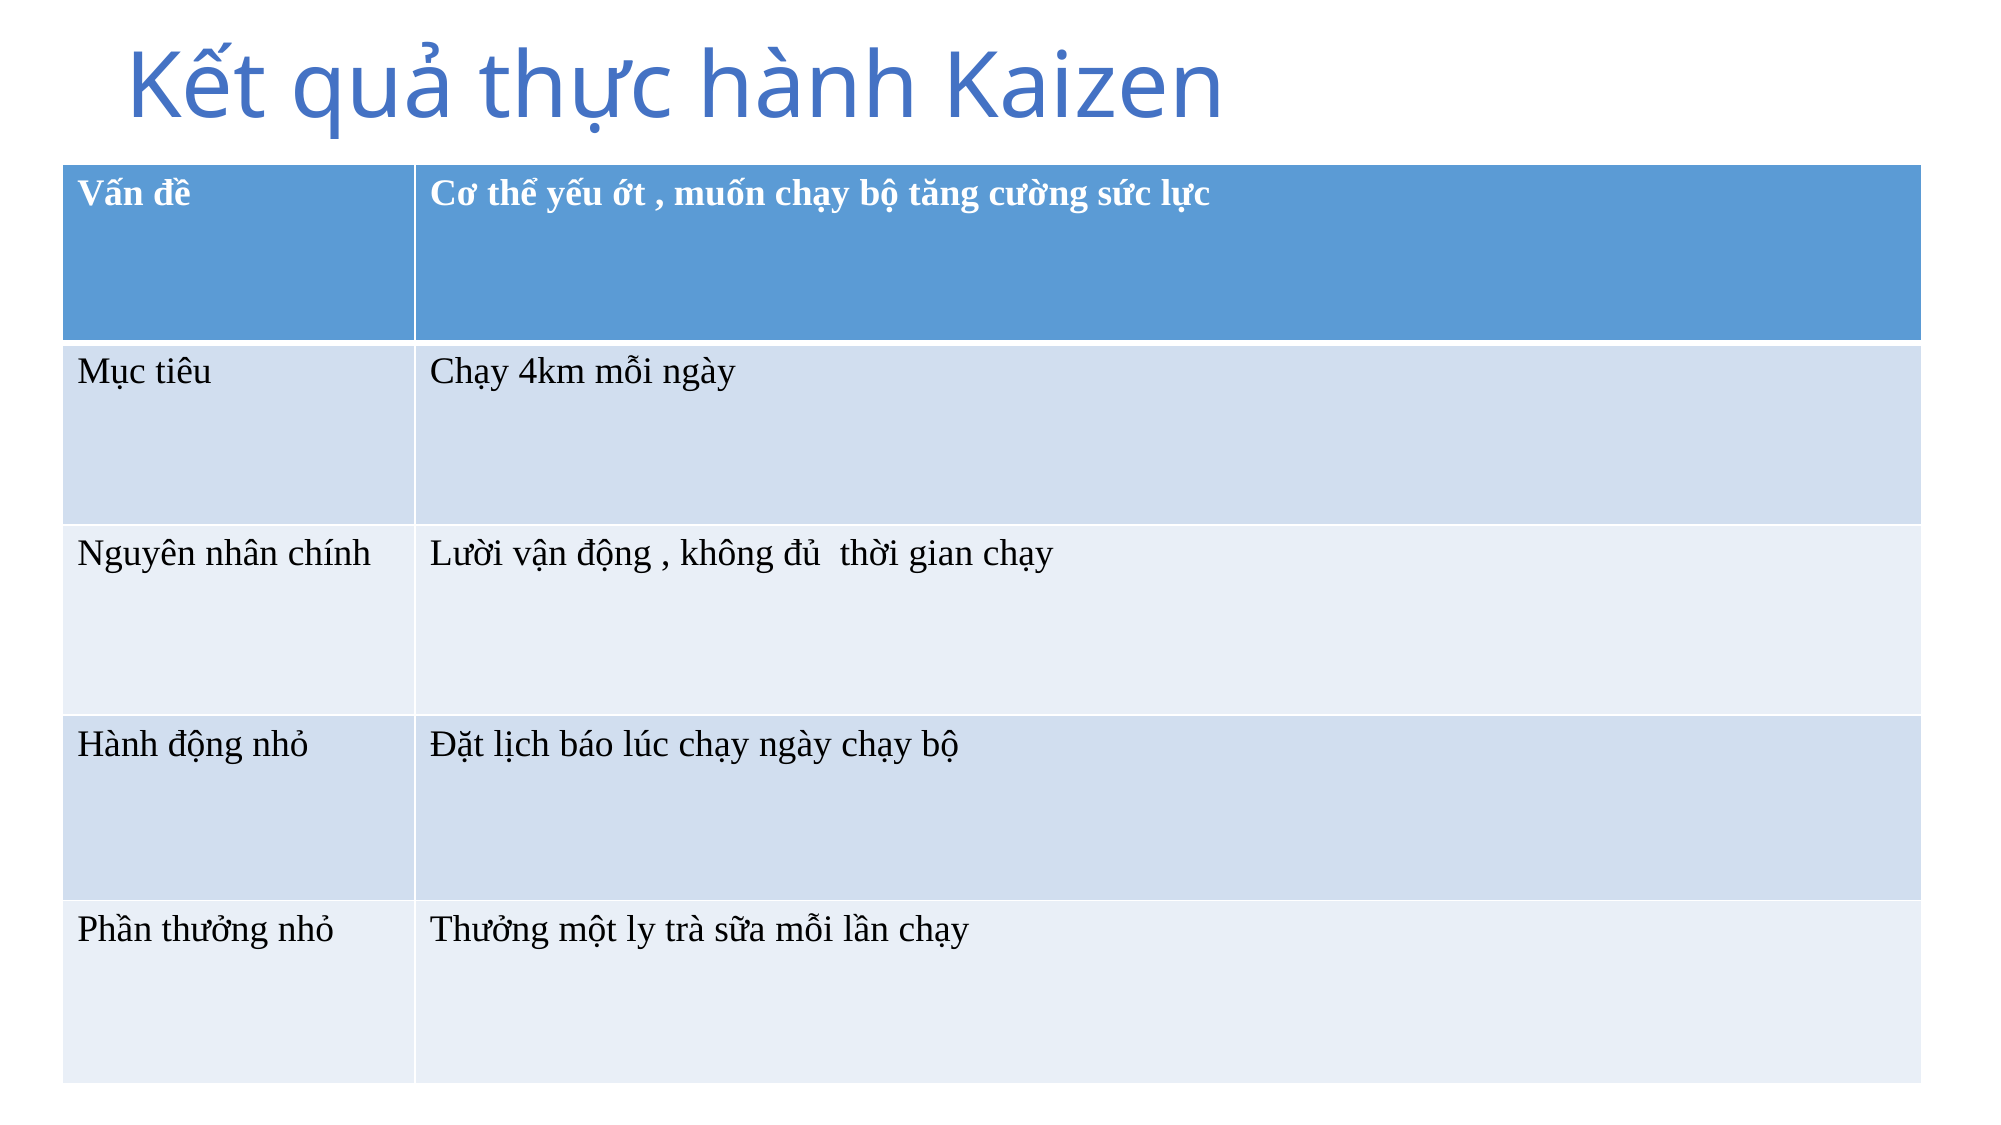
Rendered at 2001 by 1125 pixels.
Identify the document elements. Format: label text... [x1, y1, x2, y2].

table_header Vấn đề [63, 165, 414, 340]
table_cell Đặt lịch báo lúc chạy ngày chạy bộ [416, 716, 1921, 900]
table_cell Thưởng một ly trà sữa mỗi lần chạy [416, 901, 1921, 1083]
title Kết quả thực hành Kaizen [110, 0, 1836, 164]
table_header Cơ thể yếu ớt , muốn chạy bộ tăng cường sức lực [416, 165, 1921, 340]
table_cell Mục tiêu [63, 346, 414, 524]
table_cell Nguyên nhân chính [63, 526, 414, 714]
table_cell Chạy 4km mỗi ngày [416, 346, 1921, 524]
table_cell Phần thưởng nhỏ [63, 901, 414, 1083]
table_cell Hành động nhỏ [63, 716, 414, 900]
table_cell Lười vận động , không đủ thời gian chạy [416, 526, 1921, 714]
